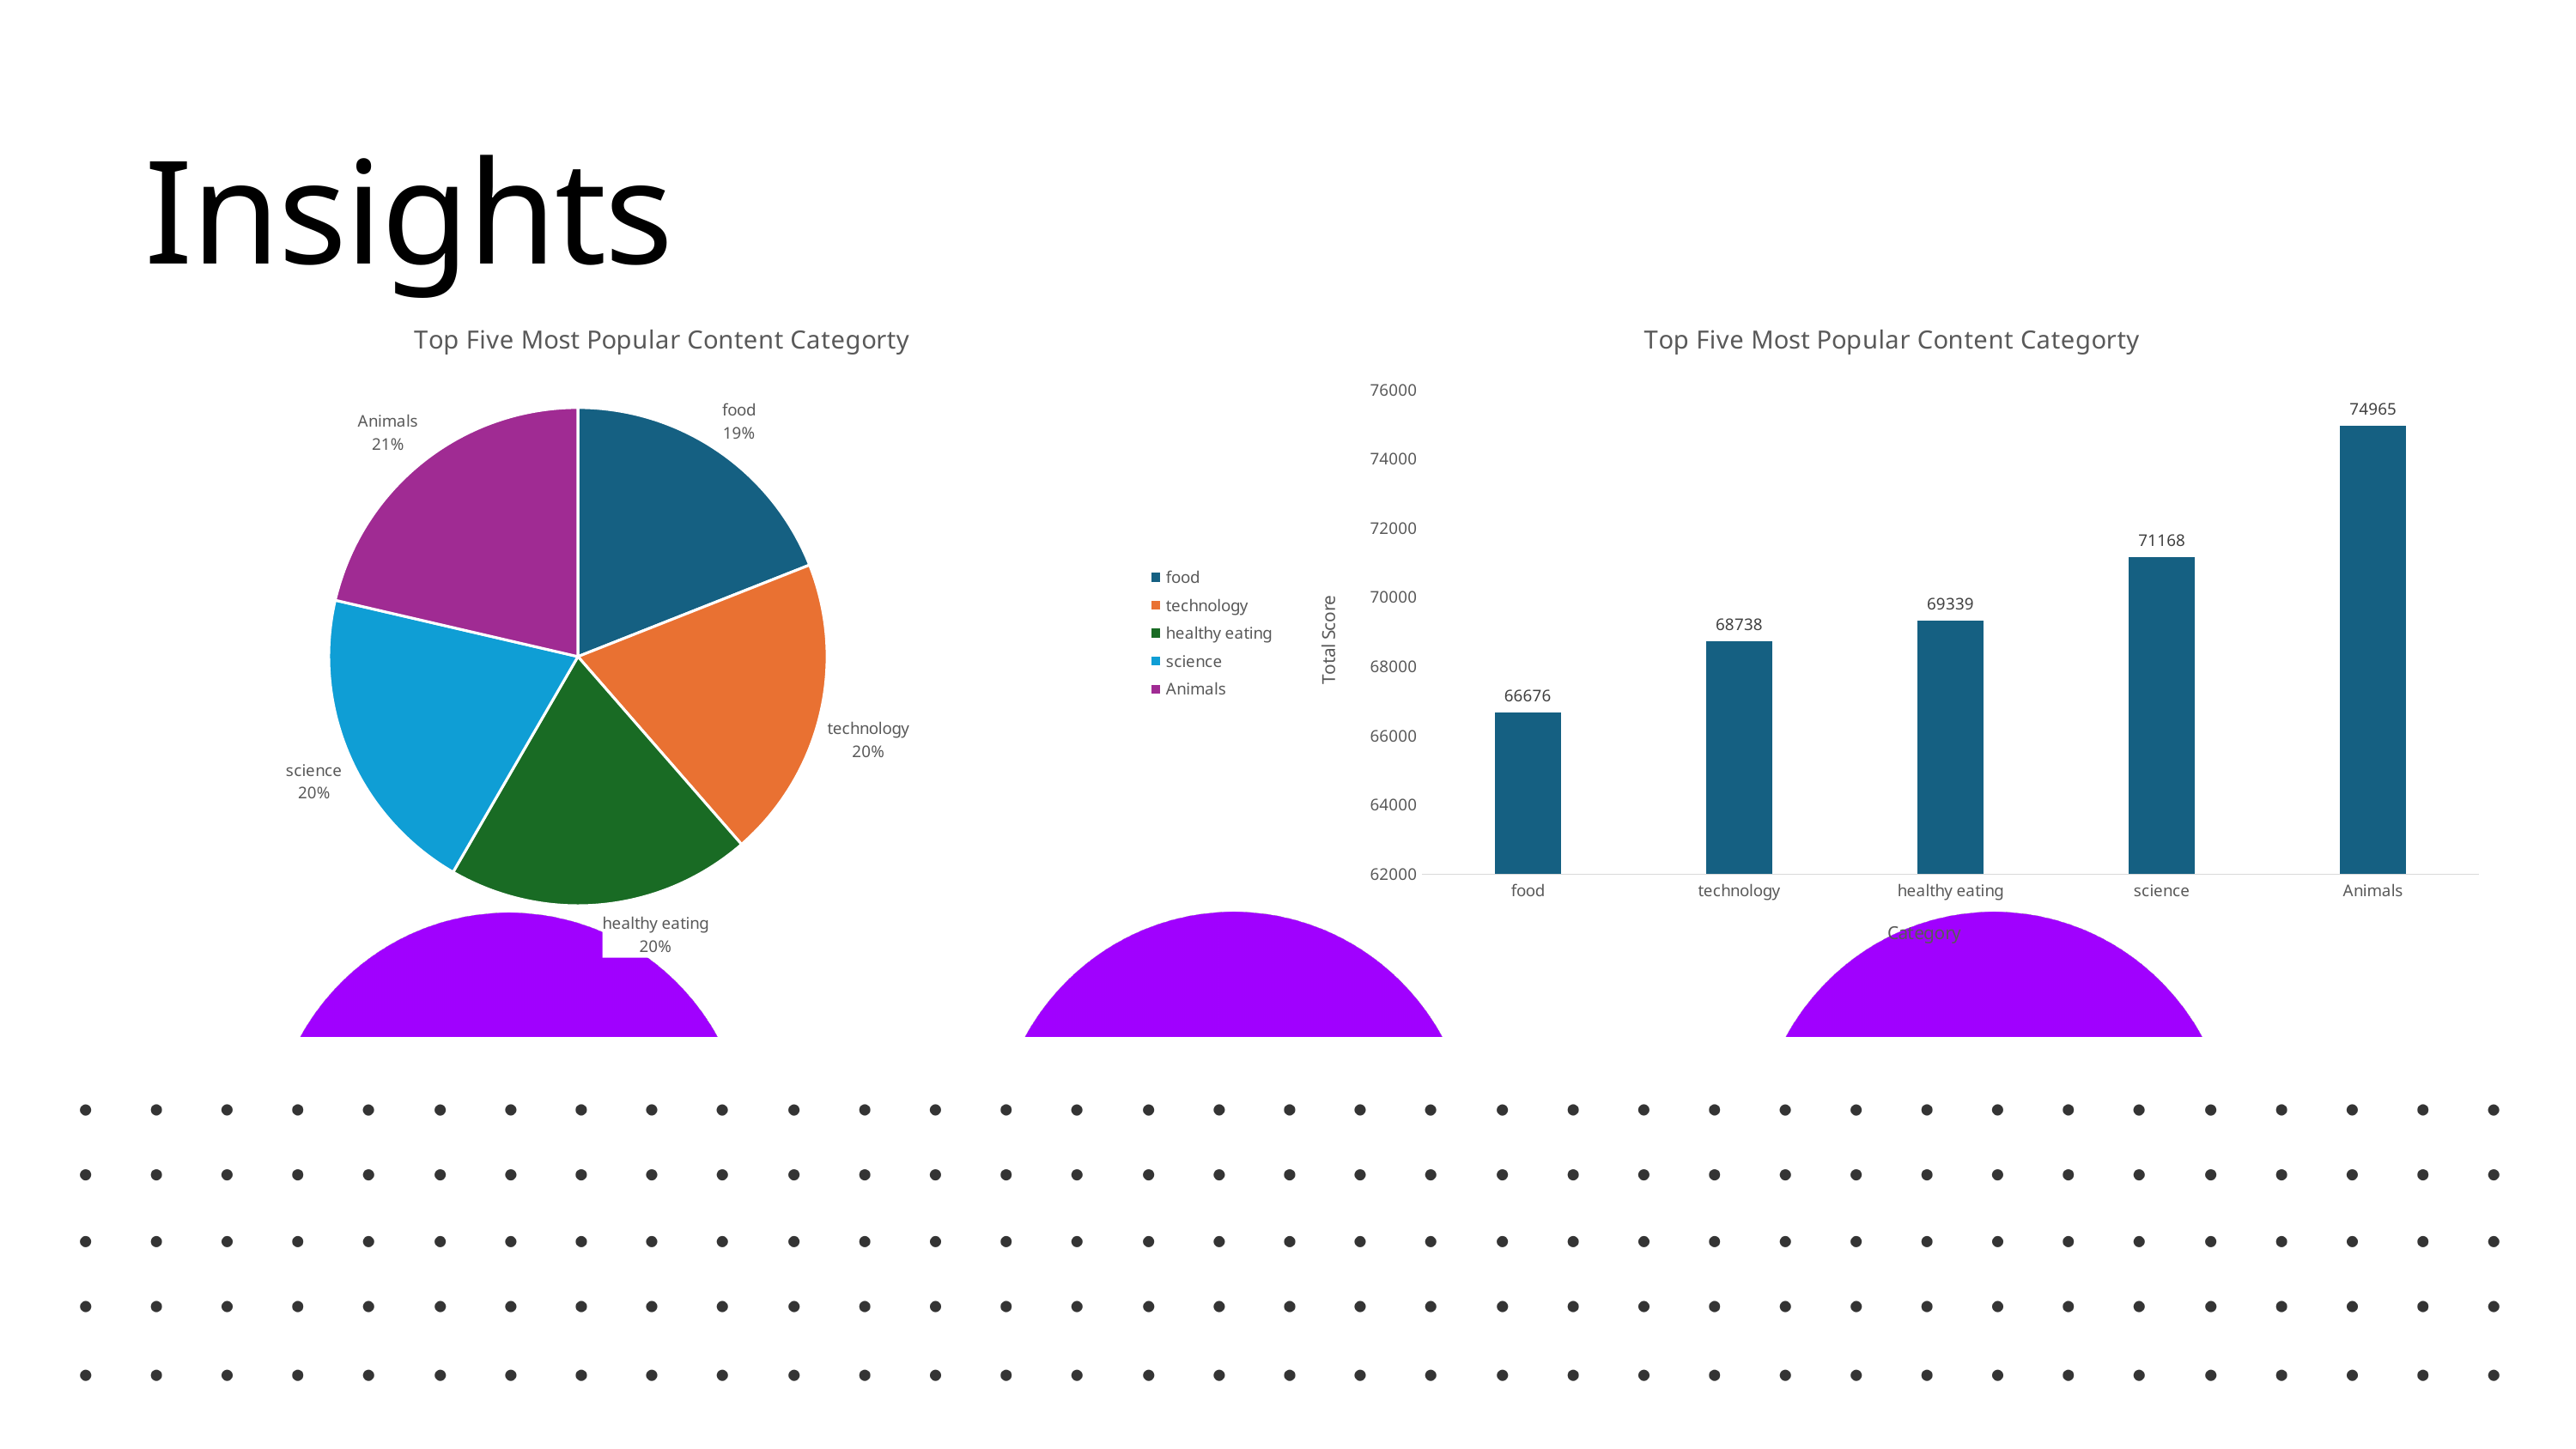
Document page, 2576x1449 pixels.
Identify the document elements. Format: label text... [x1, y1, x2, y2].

text_box Insights [144, 121, 799, 293]
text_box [72, 1099, 2504, 1385]
picture [299, 973, 719, 1037]
picture [1024, 973, 1443, 1037]
picture [1784, 973, 2204, 1037]
chart [42, 294, 2504, 973]
